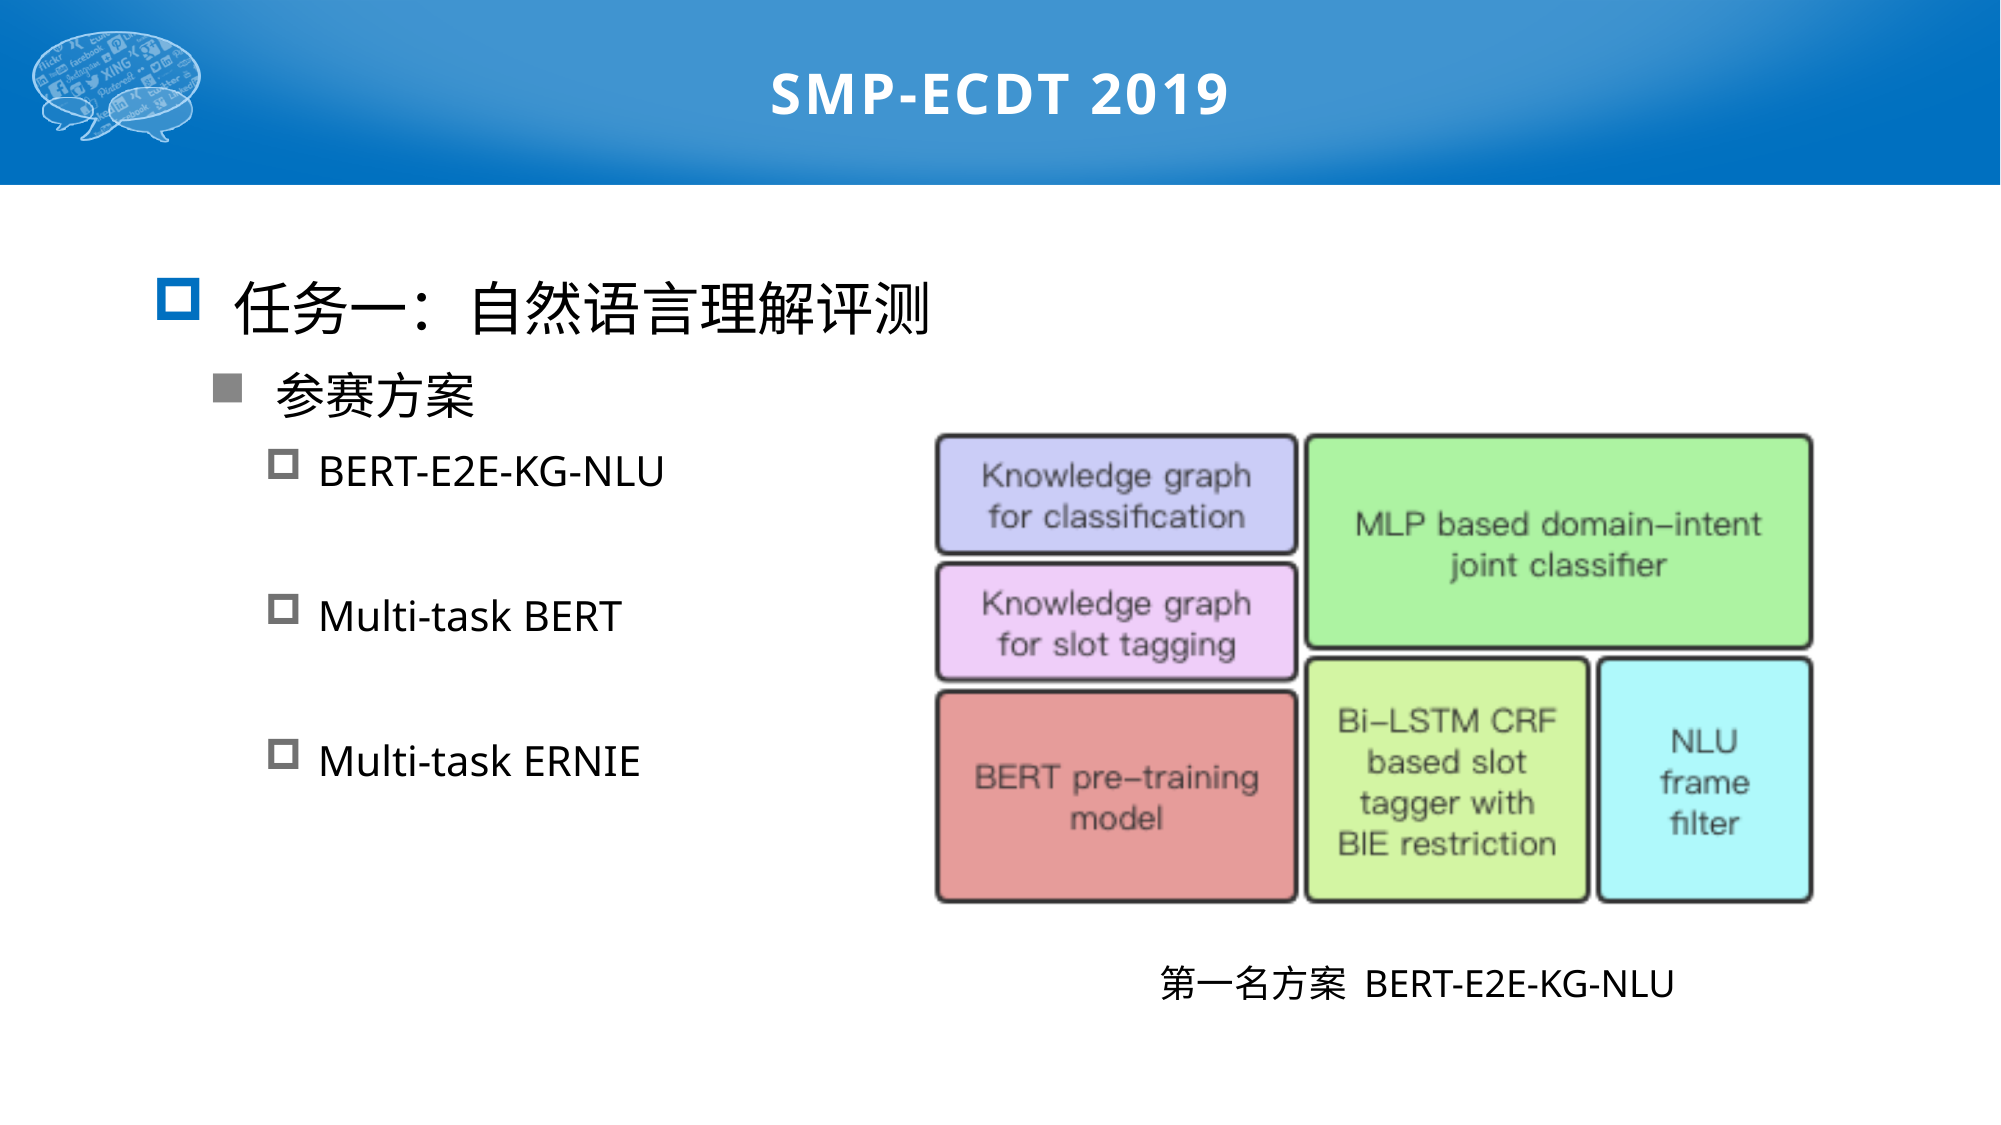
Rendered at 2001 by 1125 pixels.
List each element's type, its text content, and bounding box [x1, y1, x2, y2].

title SMP-ECDT 2019 [0, 34, 2000, 160]
text_box 第一名方案 BERT-E2E-KG-NLU [1144, 952, 1700, 1013]
picture [0, 0, 2001, 1125]
list 任务一：自然语言理解评测 参赛方案 BERT-E2E-KG-NLU Multi-task BERT Multi-task ERNIE [137, 250, 1863, 1014]
